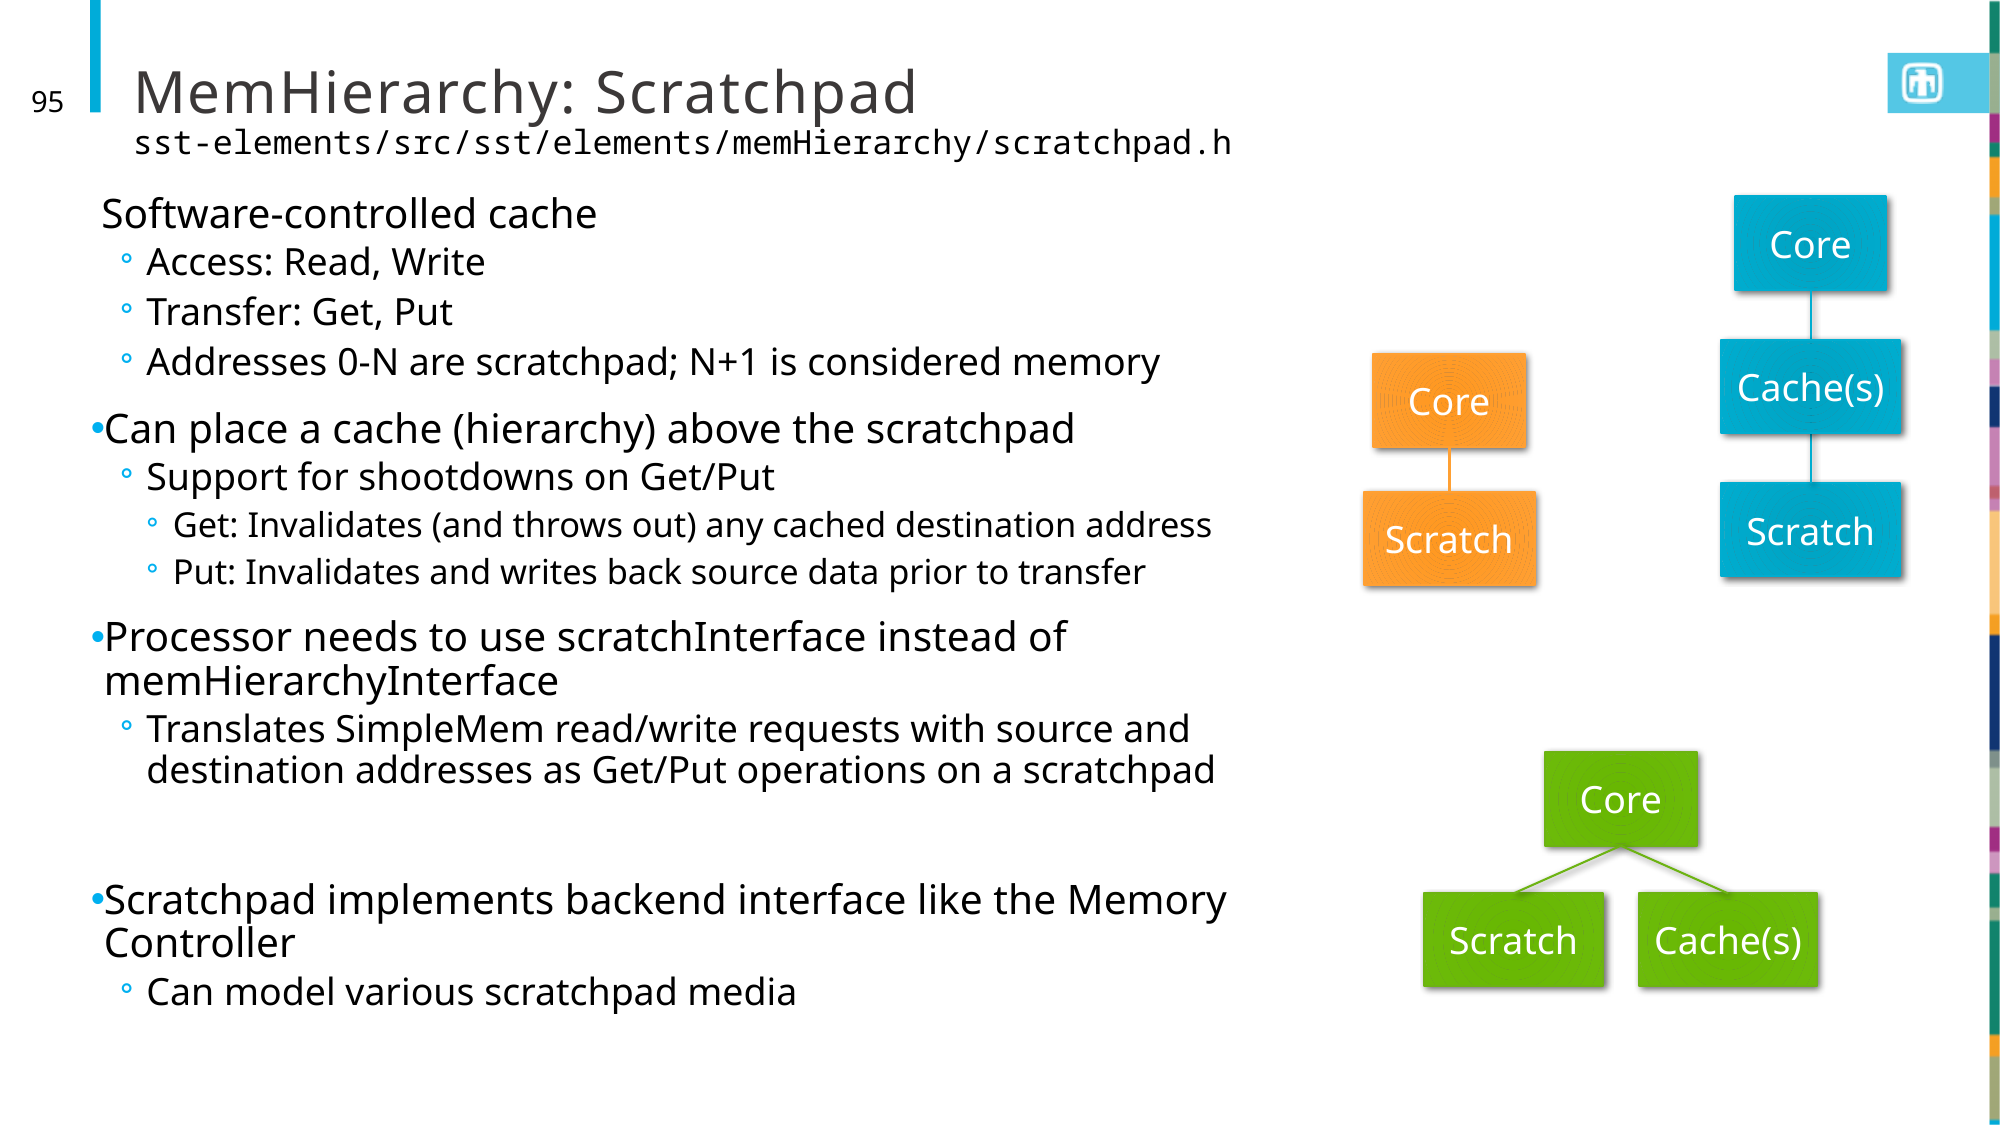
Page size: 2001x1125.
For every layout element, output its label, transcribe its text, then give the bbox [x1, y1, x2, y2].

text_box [1720, 195, 1901, 577]
title MemHierarchy: Scratchpad [118, 39, 1769, 133]
list Software-controlled cache Access: Read, Write Transfer: Get, Put Addresses 0-N are scratchpad; N+1 is considered memory Can place a cache (hierarchy) above the scratchpad Support for shootdowns on Get/Put Get: Invalidates (and throws out) any cached destination address Put: Invalidates and writes back source data prior to transfer Processor needs to use scratchInterface instead of memHierarchyInterface Translates SimpleMem read/write requests with source and destination addresses as Get/Put operations on a scratchpad Scratchpad implements backend interface like the Memory Controller Can model various scratchpad media [90, 185, 1342, 1030]
slide_number 95 [10, 73, 80, 133]
text_box sst-elements/src/sst/elements/memHierarchy/scratchpad.h [118, 113, 1445, 169]
text_box Core [1372, 353, 1526, 448]
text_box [1423, 751, 1818, 987]
picture [1990, 330, 1999, 1120]
picture [1990, 1, 1999, 215]
picture [1901, 62, 1944, 104]
text_box Scratch [1363, 491, 1536, 586]
